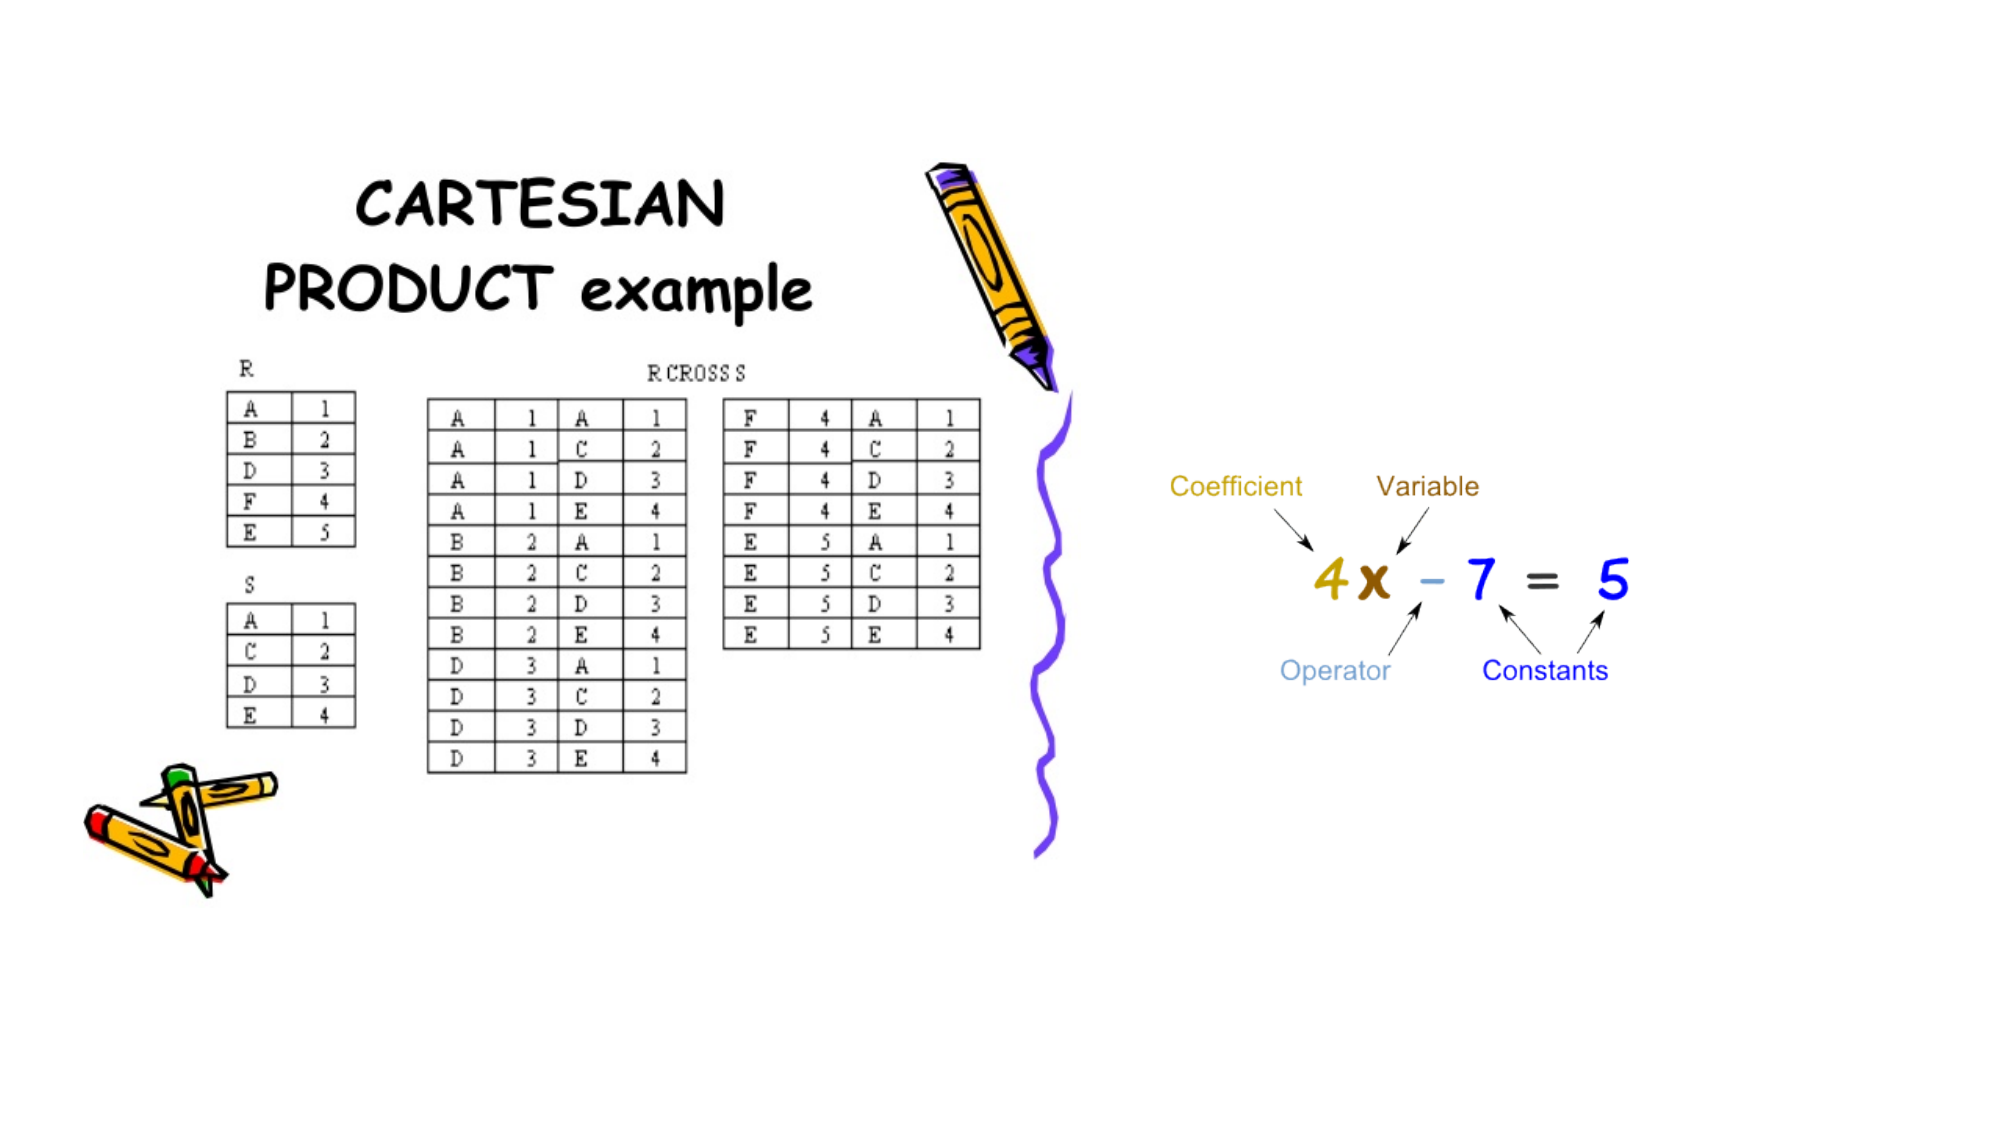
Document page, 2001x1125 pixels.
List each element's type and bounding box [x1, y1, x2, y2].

picture [1168, 471, 1635, 690]
picture [83, 158, 1081, 908]
